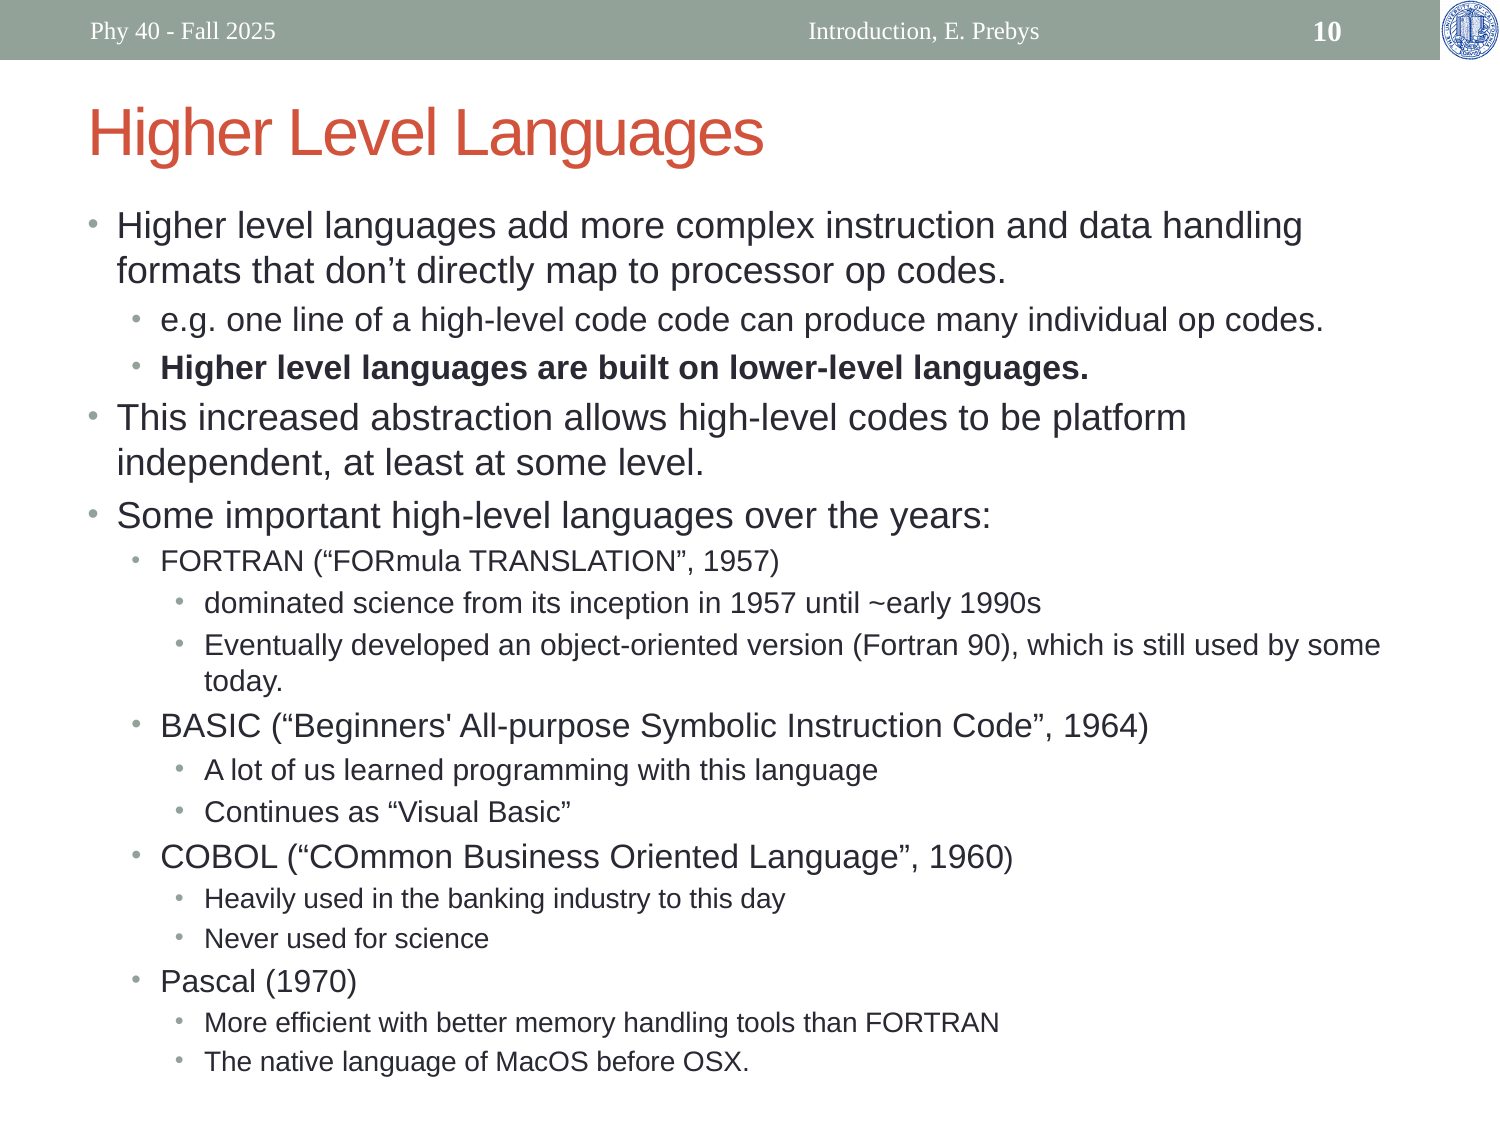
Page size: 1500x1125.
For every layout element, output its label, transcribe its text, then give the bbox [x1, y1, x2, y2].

list Higher level languages add more complex instruction and data handling formats that don’t directly map to processor op codes. e.g. one line of a high-level code code can produce many individual op codes. Higher level languages are built on lower-level languages. This increased abstraction allows high-level codes to be platform independent, at least at some level. Some important high-level languages over the years: FORTRAN (“FORmula TRANSLATION”, 1957) dominated science from its inception in 1957 until ~early 1990s Eventually developed an object-oriented version (Fortran 90), which is still used by some today. BASIC (“Beginners' All-purpose Symbolic Instruction Code”, 1964) A lot of us learned programming with this language Continues as “Visual Basic” COBOL (“COmmon Business Oriented Language”, 1960) Heavily used in the banking industry to this day Never used for science Pascal (1970) More efficient with better memory handling tools than FORTRAN The native language of MacOS before OSX. [72, 193, 1423, 1087]
title Higher Level Languages [72, 77, 1423, 181]
slide_number Phy 40 - Fall 2025 [75, 3, 550, 57]
slide_number 10 [1297, 3, 1425, 57]
footer Introduction, E. Prebys [562, 3, 1286, 57]
picture [1440, 0, 1500, 61]
